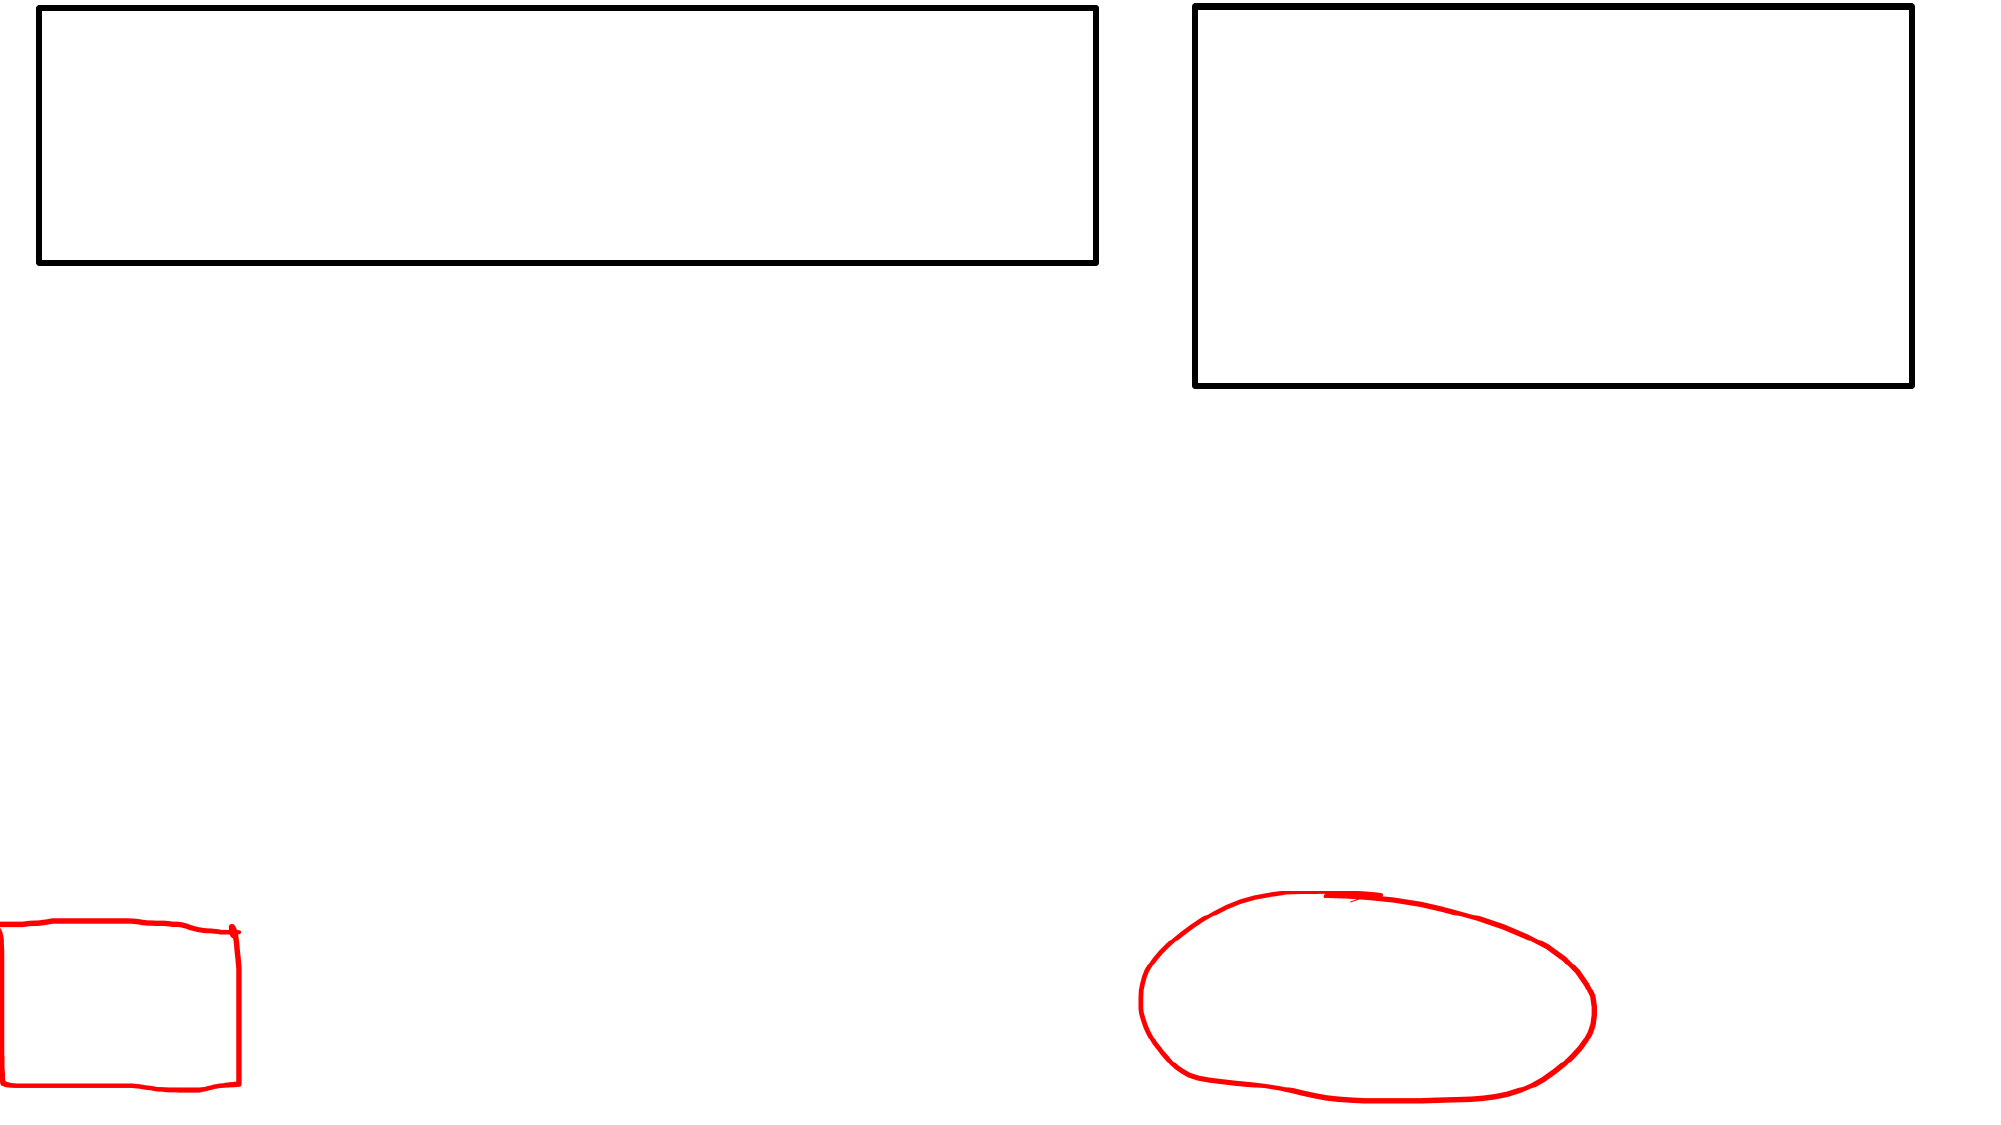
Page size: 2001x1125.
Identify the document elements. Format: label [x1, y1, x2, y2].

picture [0, 891, 1606, 1112]
